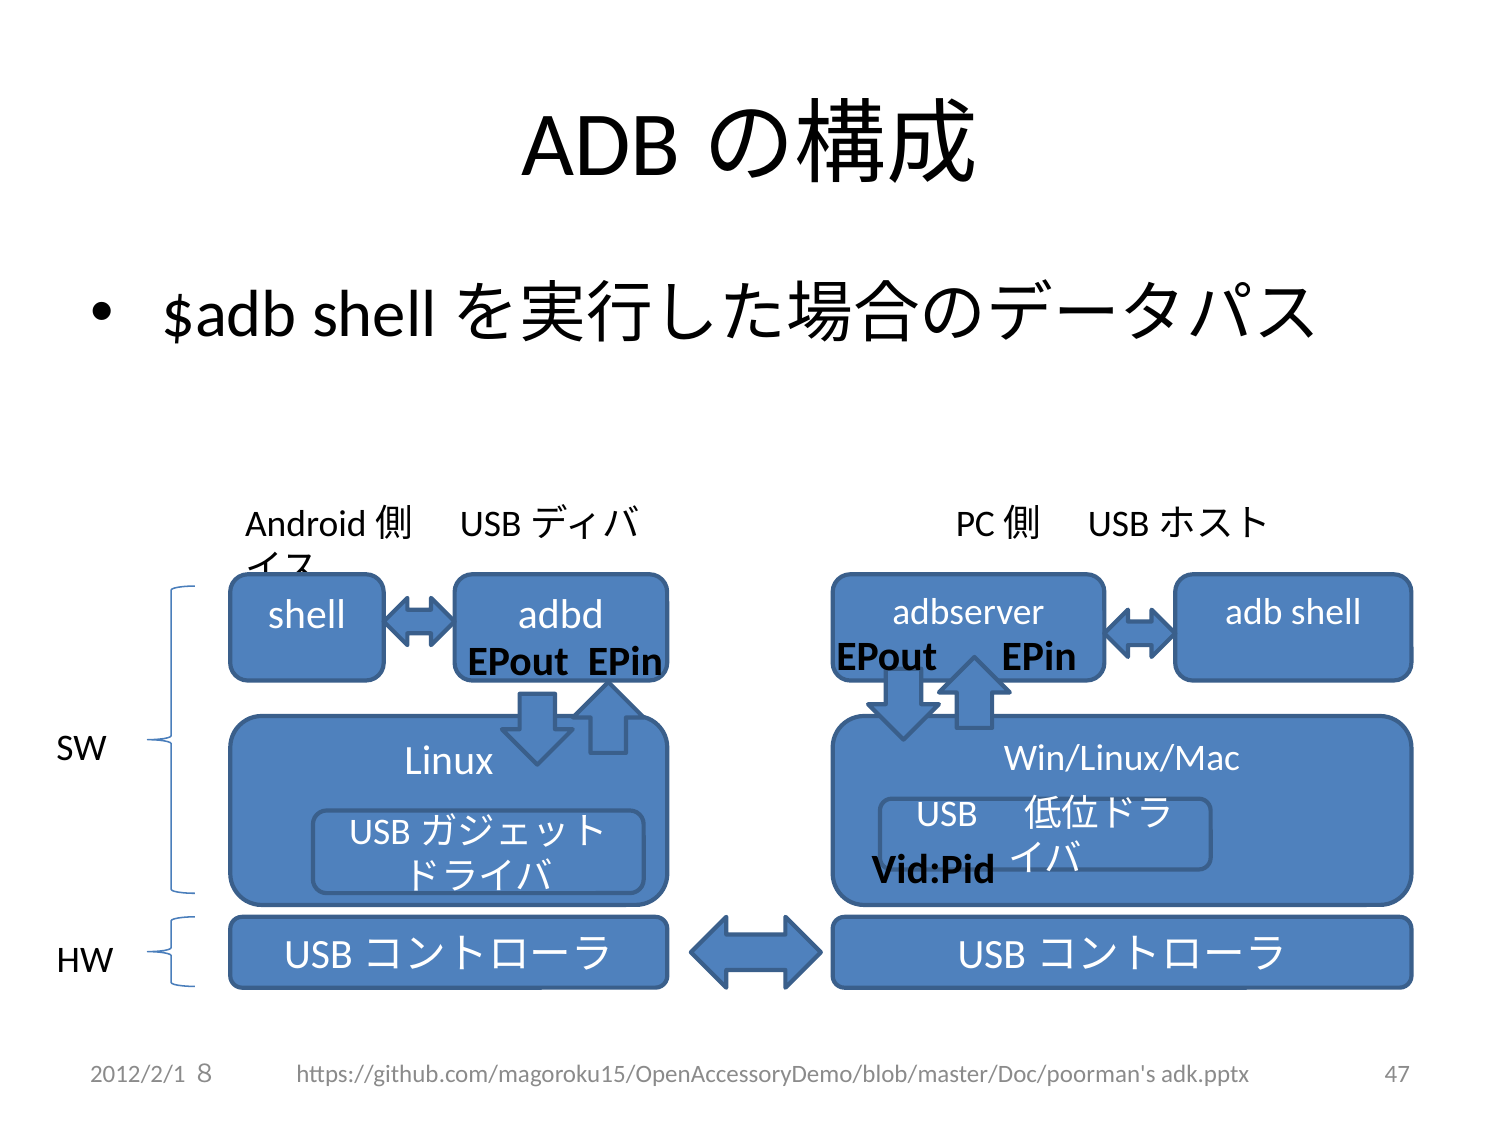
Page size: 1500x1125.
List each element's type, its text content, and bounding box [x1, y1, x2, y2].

text_box [146, 585, 195, 895]
footer https://github.com/magoroku15/OpenAccessoryDemo/blob/master/Doc/poorman's adk.pptx [242, 1042, 1306, 1103]
text_box [146, 916, 195, 988]
text_box Linux [228, 713, 670, 908]
text_box [499, 692, 575, 767]
text_box HW [41, 927, 129, 987]
text_box [688, 914, 815, 990]
title ADBの構成 [75, 45, 1425, 233]
text_box [381, 595, 457, 648]
text_box USBガジェット ドライバ [310, 808, 646, 896]
text_box [570, 692, 646, 755]
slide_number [75, 1042, 242, 1103]
text_box USBコントローラ [228, 914, 670, 990]
list $adb shellを実行した場合のデータパス [75, 262, 1425, 551]
slide_number 47 [1306, 1042, 1425, 1103]
text_box shell [228, 572, 386, 683]
text_box Android側 USBディバイス [230, 491, 691, 597]
text_box SW [41, 715, 122, 776]
text_box EPout [453, 626, 573, 692]
text_box EPin [573, 626, 679, 692]
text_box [820, 491, 1412, 988]
text_box adbd [452, 597, 670, 626]
